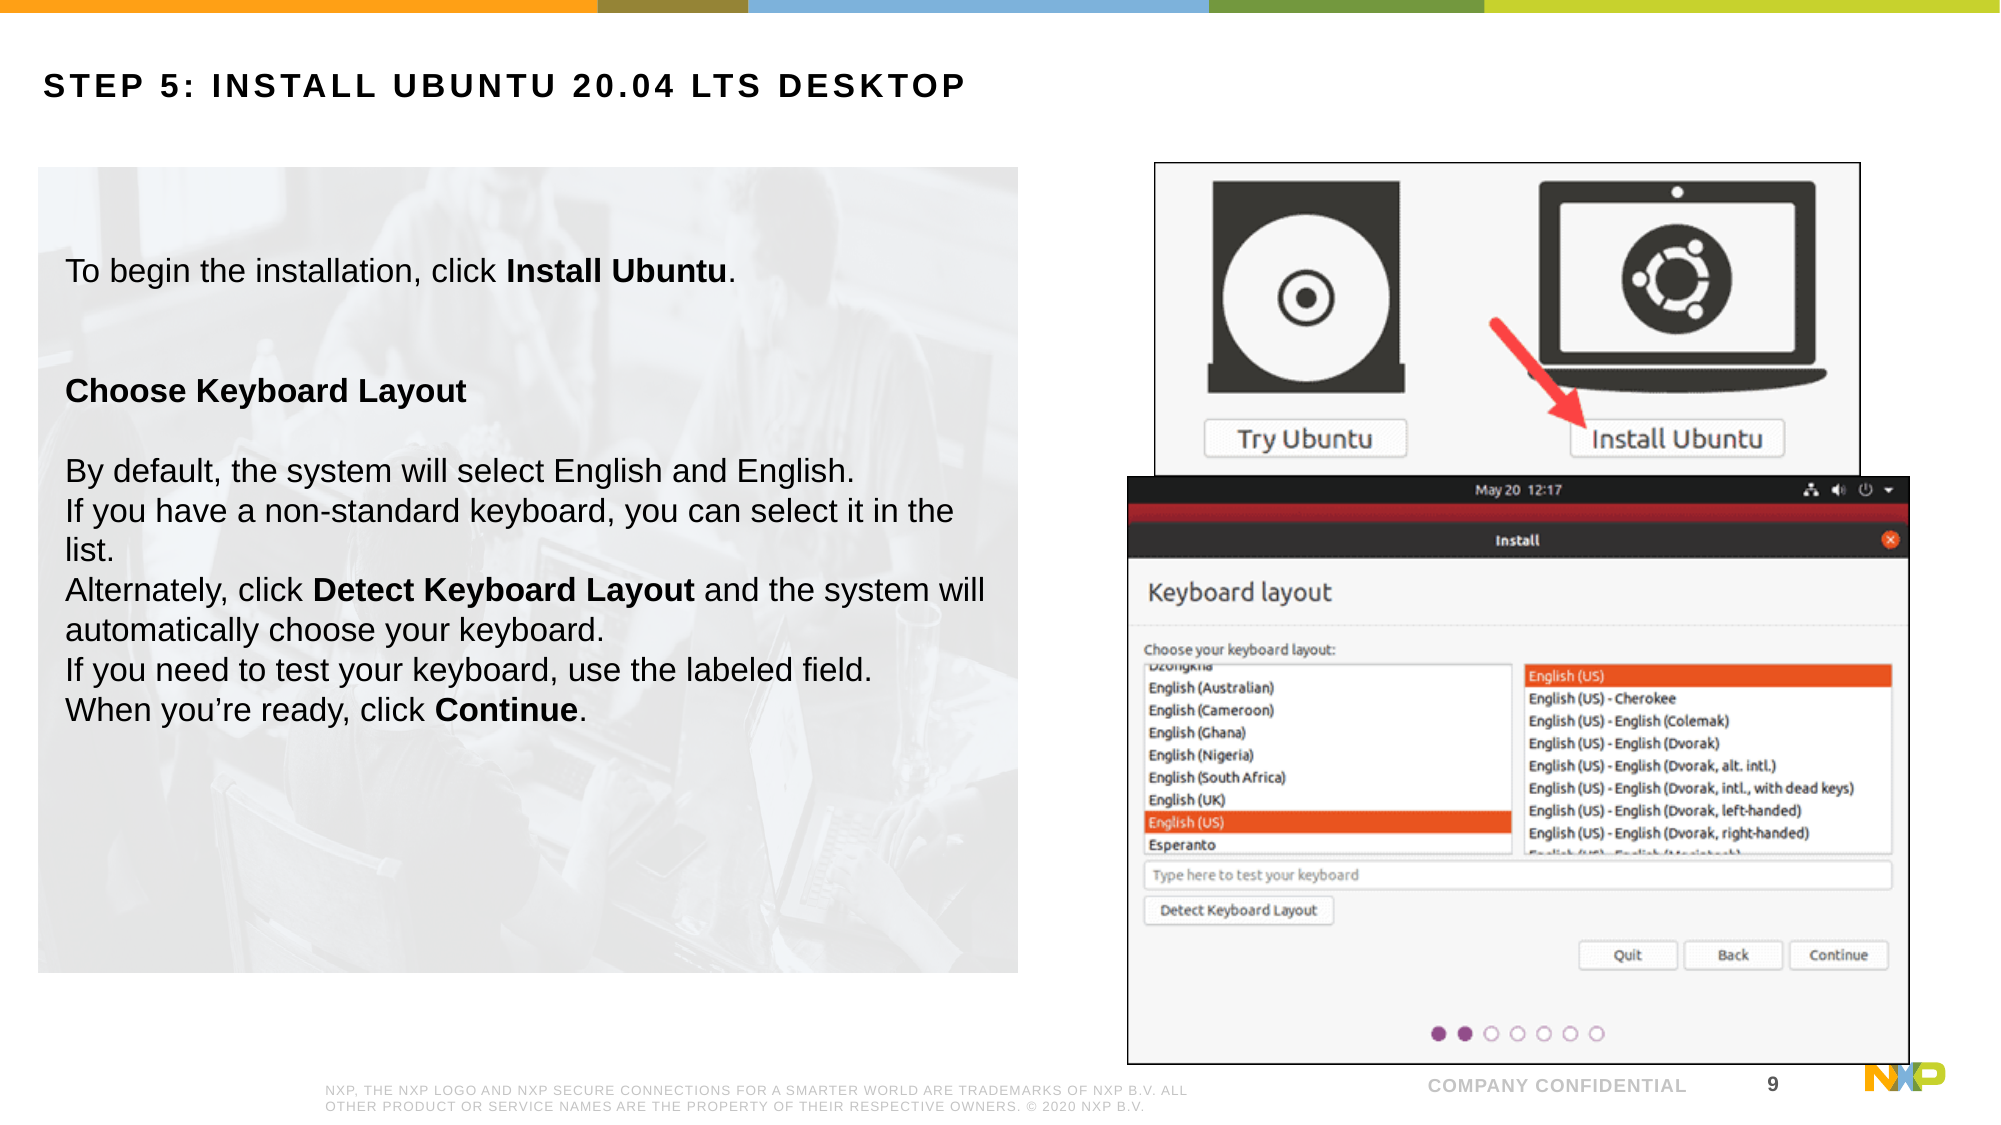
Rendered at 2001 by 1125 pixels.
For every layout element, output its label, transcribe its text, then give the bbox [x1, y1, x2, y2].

picture [1126, 162, 1911, 1065]
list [38, 167, 1019, 973]
title Step 5: Install Ubuntu 20.04 LTS Desktop [27, 26, 1821, 143]
